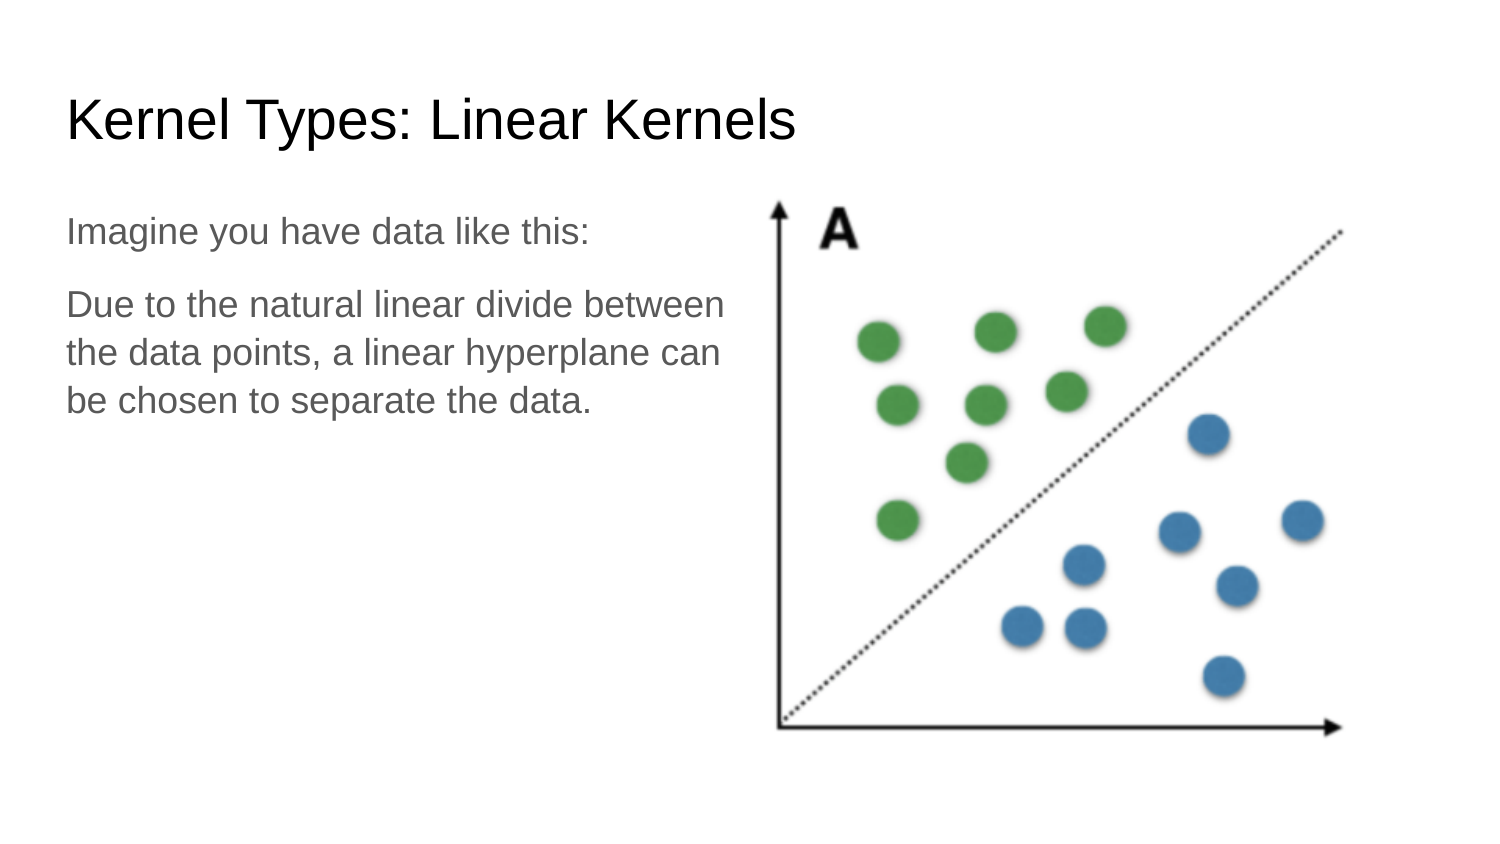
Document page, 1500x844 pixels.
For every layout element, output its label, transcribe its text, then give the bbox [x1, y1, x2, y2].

picture [749, 185, 1394, 747]
list Imagine you have data like this: Due to the natural linear divide between the data points, a linear hyperplane can be chosen to separate the data. [51, 189, 745, 750]
title Kernel Types: Linear Kernels [51, 72, 1449, 167]
